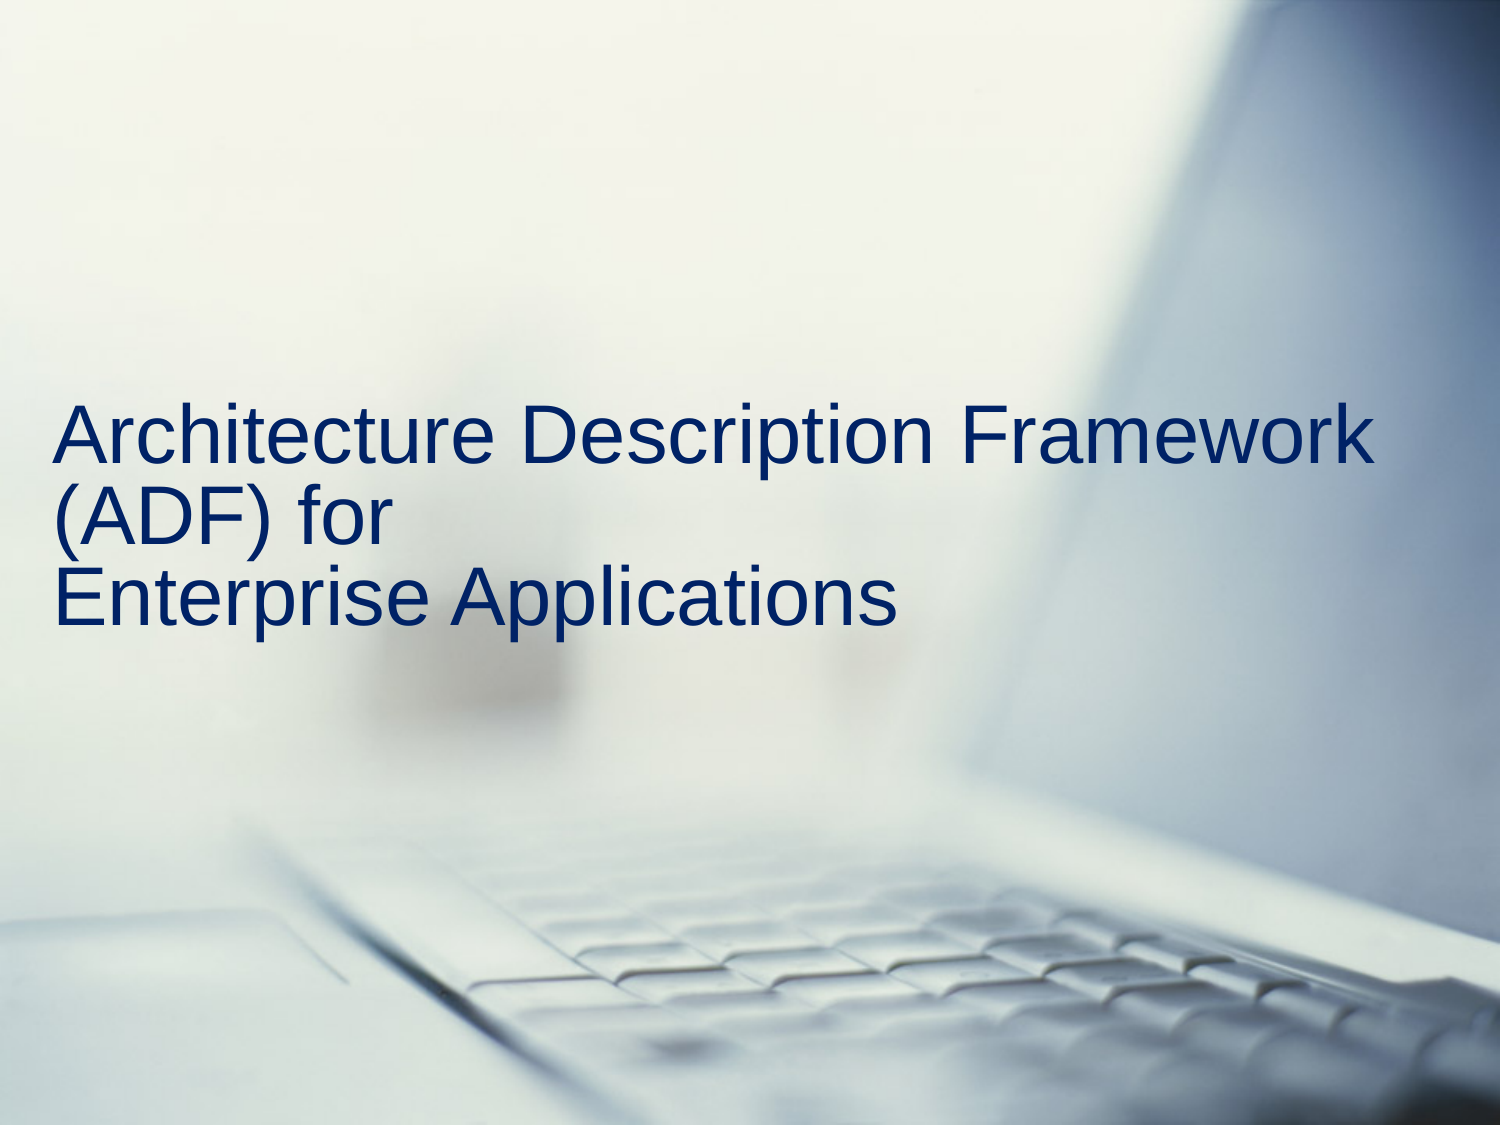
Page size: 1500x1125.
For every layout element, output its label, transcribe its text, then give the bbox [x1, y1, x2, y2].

picture [0, 0, 1500, 1125]
list Architecture Description Framework (ADF) for Enterprise Applications [52, 532, 1403, 643]
